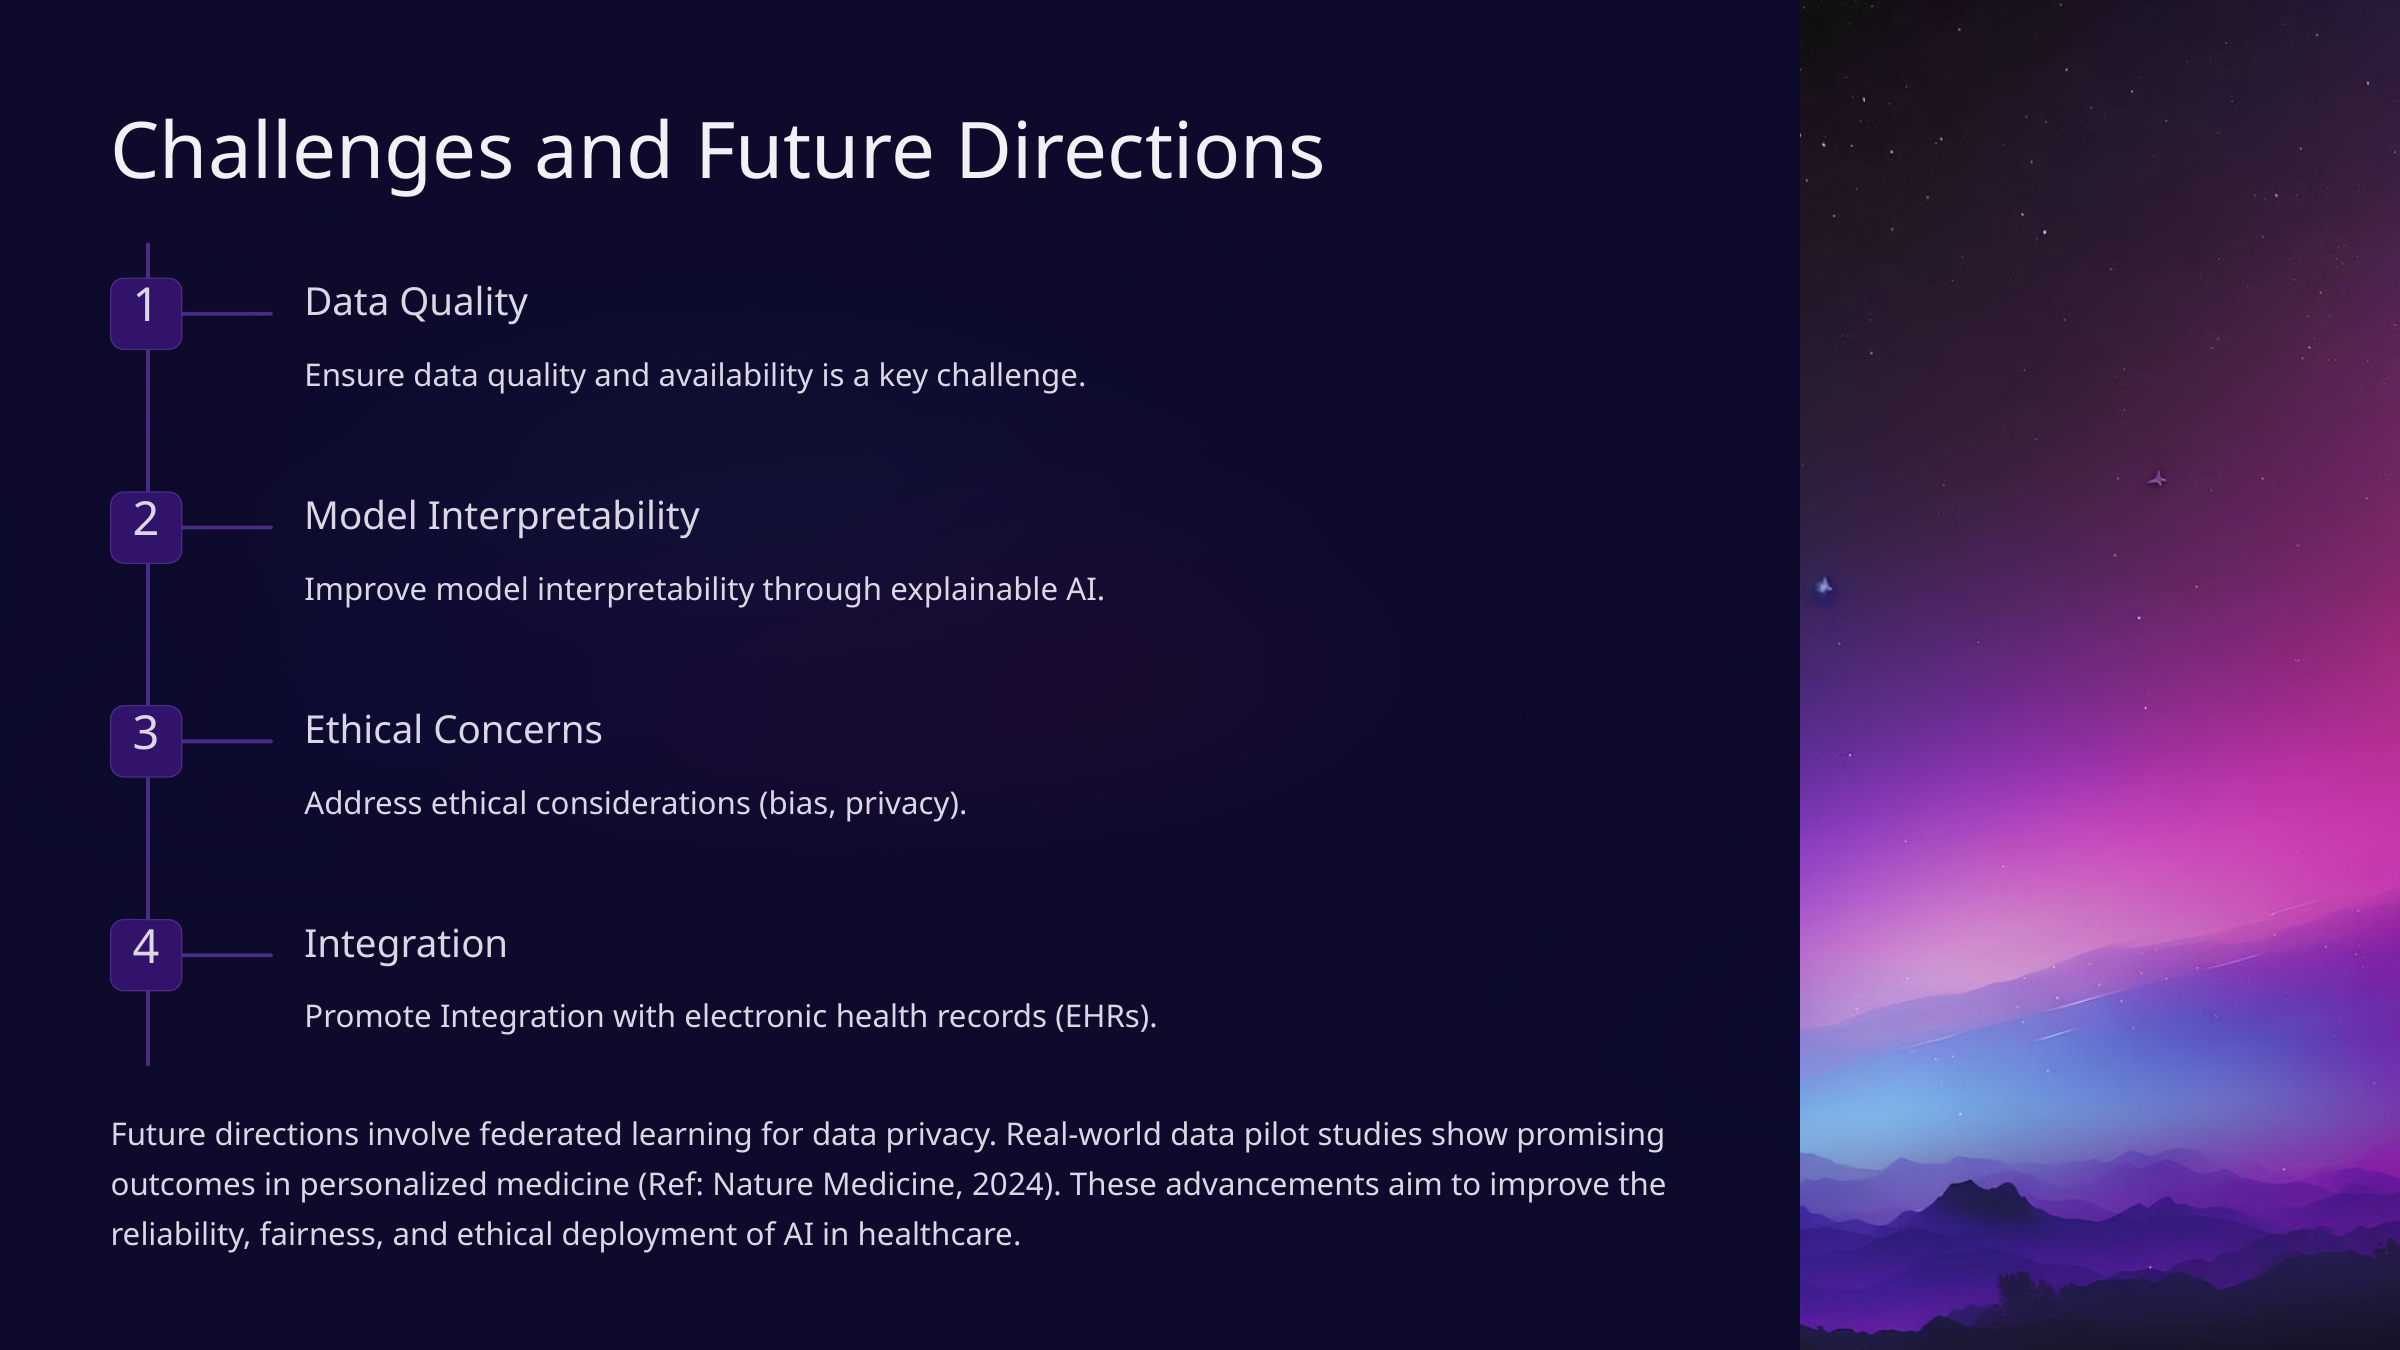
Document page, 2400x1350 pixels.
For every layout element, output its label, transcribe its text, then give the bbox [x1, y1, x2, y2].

text_box [182, 311, 273, 316]
text_box Data Quality [304, 274, 700, 324]
text_box 1 [122, 284, 170, 344]
text_box [110, 919, 182, 991]
text_box Ensure data quality and availability is a key challenge. [304, 342, 1690, 394]
text_box 2 [122, 497, 170, 558]
text_box 3 [122, 711, 170, 771]
text_box [146, 350, 150, 491]
text_box 4 [122, 925, 170, 985]
text_box Future directions involve federated learning for data privacy. Real-world data pilot studies show promising outcomes in personalized medicine (Ref: Nature Medicine, 2024). These advancements aim to improve the reliability, fairness, and ethical deployment of AI in healthcare. [110, 1101, 1690, 1254]
text_box Address ethical considerations (bias, privacy). [304, 770, 1690, 821]
text_box Integration [304, 915, 700, 966]
text_box Challenges and Future Directions [110, 96, 1437, 196]
text_box [146, 242, 150, 278]
text_box Ethical Concerns [304, 701, 700, 752]
text_box [182, 525, 273, 530]
text_box [146, 991, 150, 1067]
text_box [182, 739, 273, 744]
text_box [110, 705, 182, 777]
text_box [110, 491, 182, 564]
picture [1799, 0, 2400, 1350]
text_box [146, 777, 150, 919]
text_box [146, 564, 150, 705]
text_box [182, 953, 273, 958]
text_box Model Interpretability [304, 488, 731, 538]
text_box Promote Integration with electronic health records (EHRs). [304, 984, 1690, 1035]
text_box Improve model interpretability through explainable AI. [304, 556, 1690, 607]
text_box [110, 278, 182, 350]
